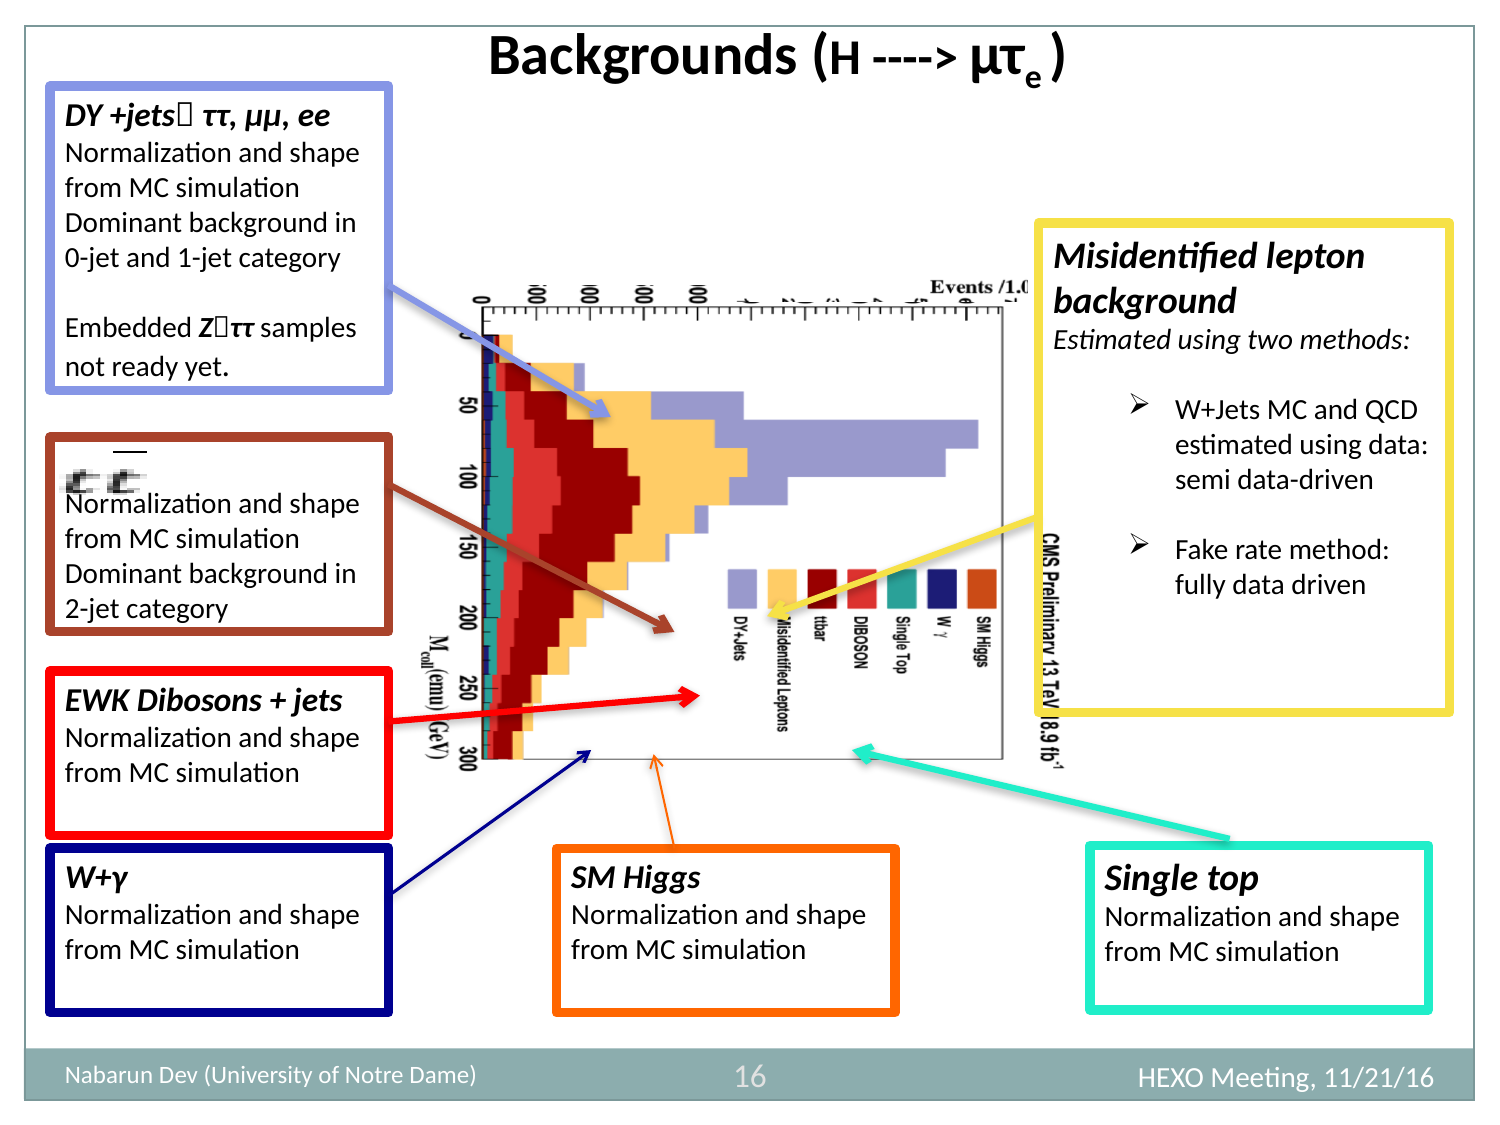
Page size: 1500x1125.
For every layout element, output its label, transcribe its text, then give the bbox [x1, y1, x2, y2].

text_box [388, 749, 592, 897]
text_box Backgrounds (H ----> μτe ) [473, 8, 1127, 163]
footer Nabarun Dev (University of Notre Dame) [50, 1051, 638, 1112]
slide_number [950, 1050, 1450, 1111]
slide_number 16 [699, 1037, 800, 1110]
picture [478, 133, 1008, 874]
text_box Misidentified lepton background Estimated using two methods: W+Jets MC and QCD estimated using data: semi data-driven Fake rate method: fully data driven [1038, 223, 1450, 713]
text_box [851, 749, 1230, 840]
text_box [766, 516, 1039, 617]
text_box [653, 753, 675, 849]
text_box SM Higgs Normalization and shape from MC simulation [556, 884, 895, 1013]
text_box Single top Normalization and shape from MC simulation [1089, 845, 1429, 1010]
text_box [388, 285, 612, 418]
text_box DY +jets ττ, μμ, ee Normalization and shape from MC simulation Dominant background in 0-jet and 1-jet category Embedded Zττ samples not ready yet. [50, 86, 389, 391]
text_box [388, 695, 701, 722]
text_box EWK Dibosons + jets Normalization and shape from MC simulation [50, 670, 389, 836]
text_box W+γ Normalization and shape from MC simulation [50, 847, 389, 1013]
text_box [52, 443, 156, 496]
text_box Normalization and shape from MC simulation Dominant background in 2-jet category [50, 437, 389, 632]
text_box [388, 484, 675, 633]
